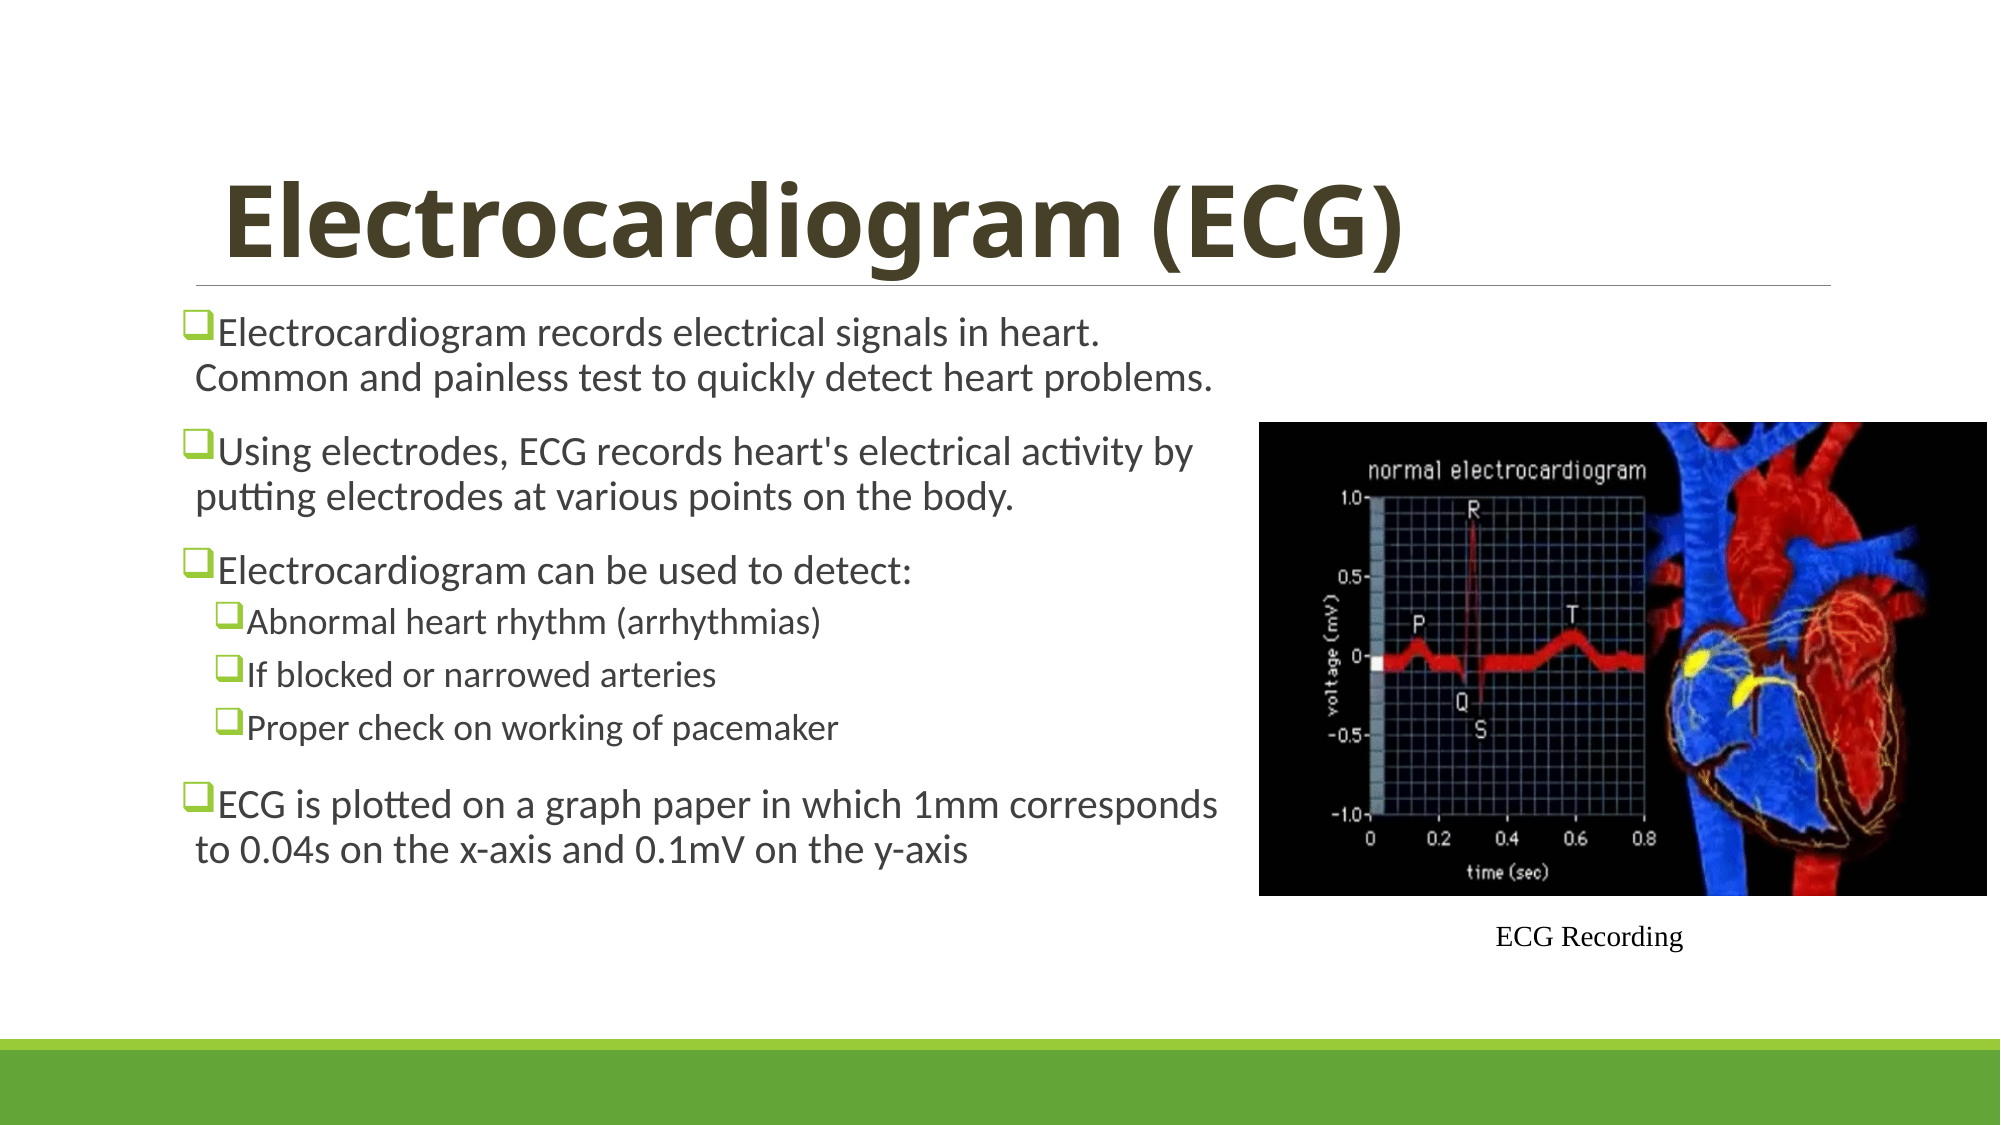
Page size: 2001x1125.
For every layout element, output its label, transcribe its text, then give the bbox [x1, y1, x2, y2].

title Electrocardiogram (ECG) [180, 47, 1830, 285]
picture [1258, 421, 1988, 896]
text_box ECG Recording [1473, 909, 1920, 960]
list Electrocardiogram records electrical signals in heart. Common and painless test to quickly detect heart problems. Using electrodes, ECG records heart's electrical activity by putting electrodes at various points on the body. Electrocardiogram can be used to detect: Abnormal heart rhythm (arrhythmias) If blocked or narrowed arteries Proper check on working of pacemaker ECG is plotted on a graph paper in which 1mm corresponds to 0.04s on the x-axis and 0.1mV on the y-axis [180, 302, 1237, 1000]
